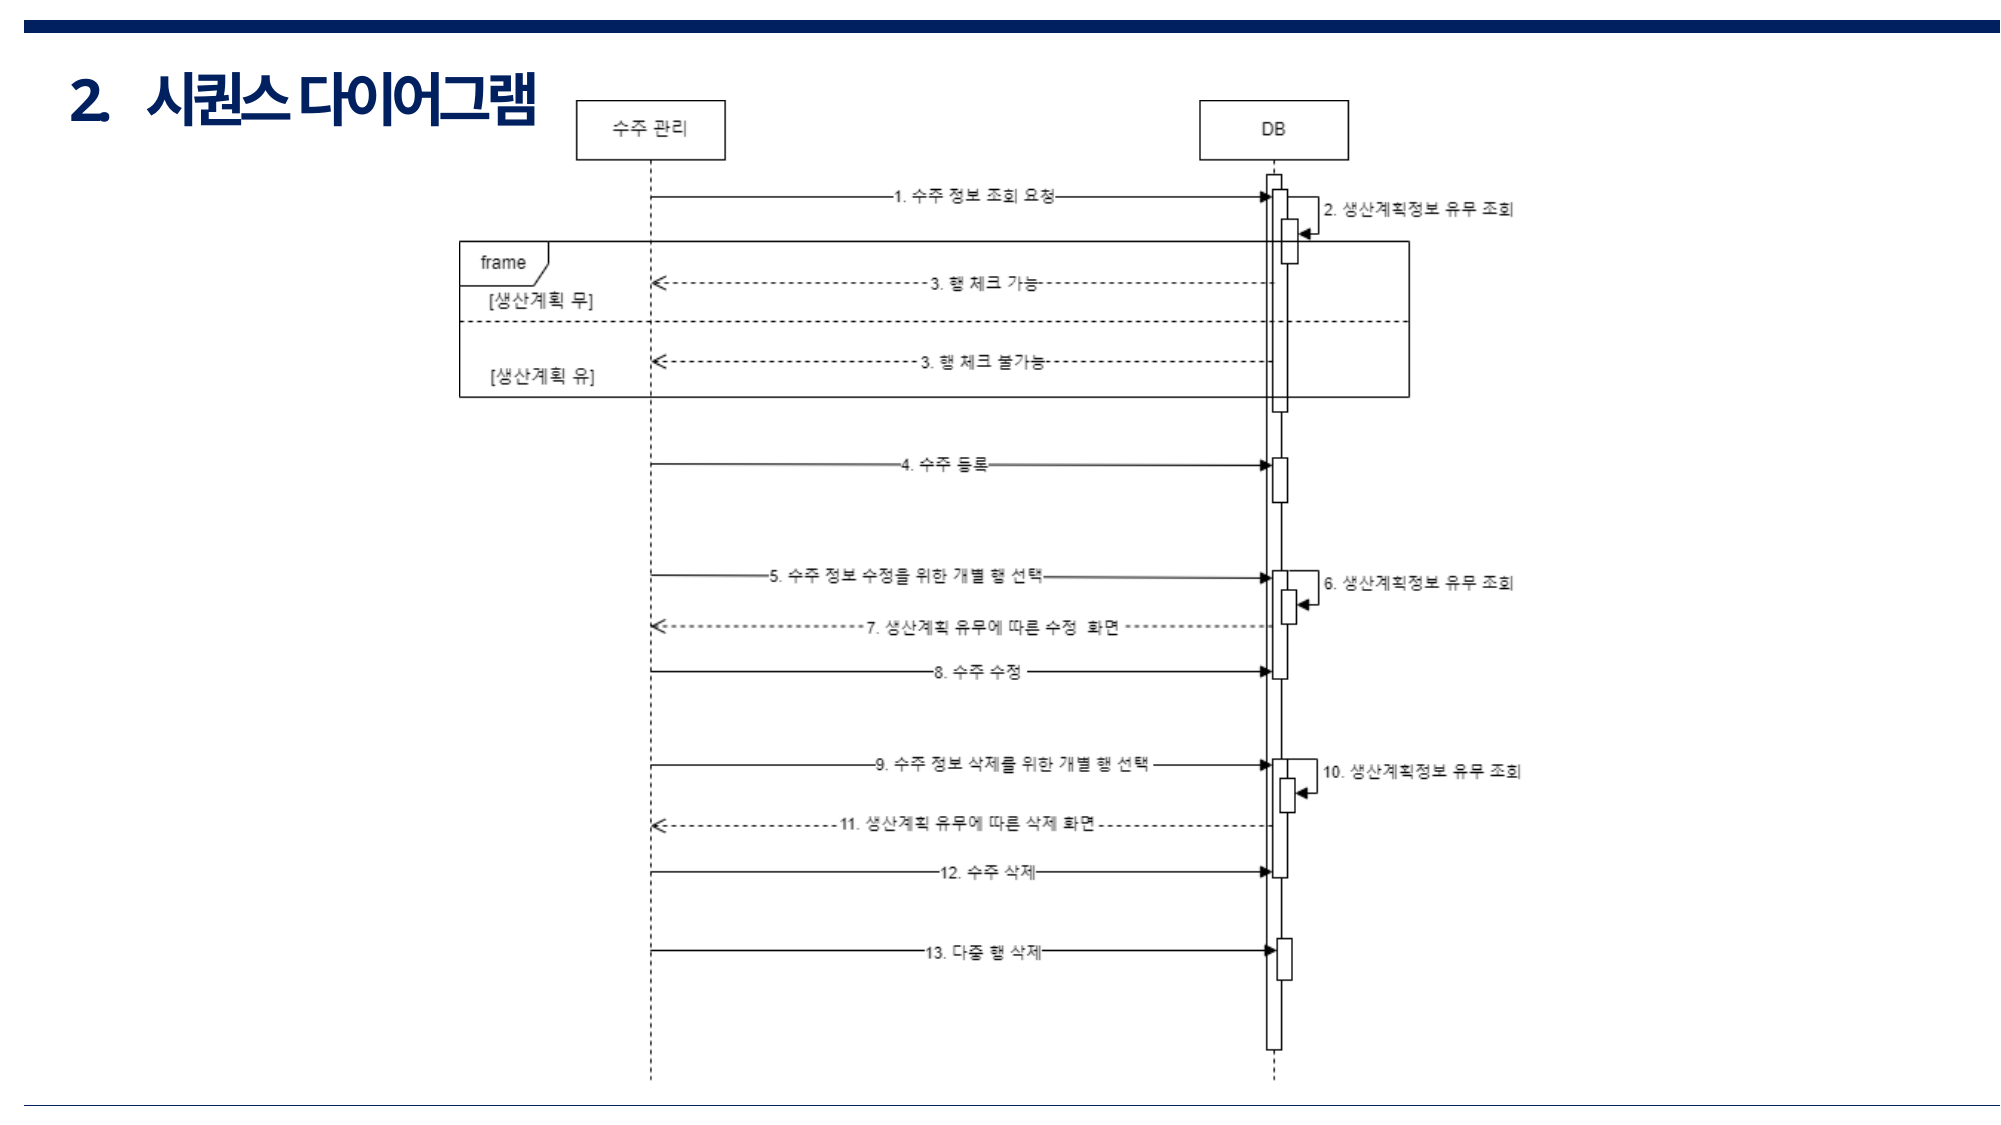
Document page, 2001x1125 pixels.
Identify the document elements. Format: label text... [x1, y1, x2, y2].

picture [459, 99, 1523, 1082]
text_box 2. 시퀀스 다이어그램 [55, 55, 555, 141]
